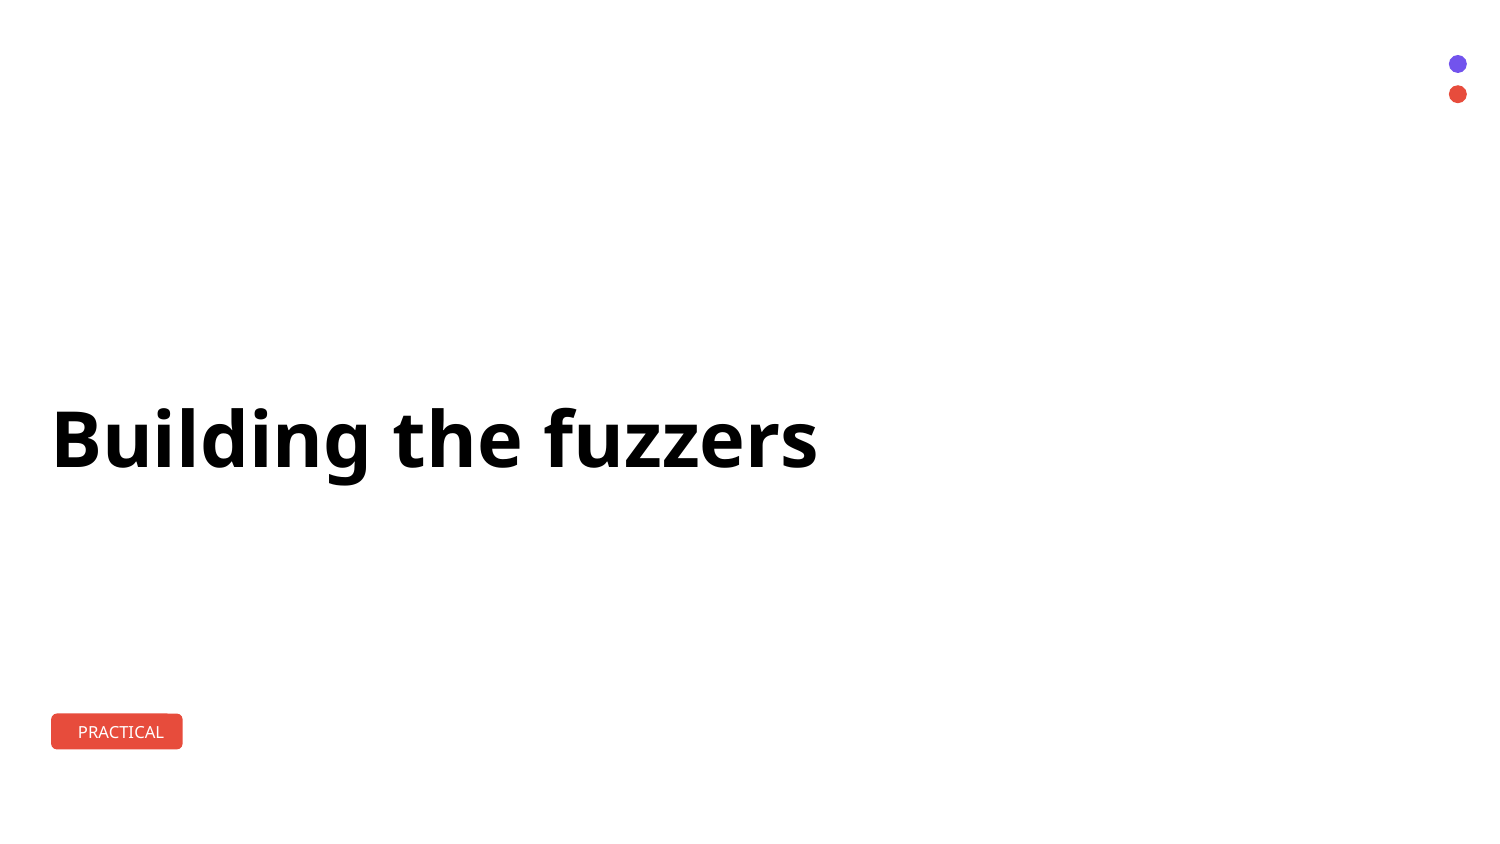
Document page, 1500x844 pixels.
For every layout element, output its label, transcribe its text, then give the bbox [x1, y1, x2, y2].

text_box [1448, 85, 1467, 104]
text_box [1448, 54, 1467, 73]
text_box PRACTICAL [51, 713, 183, 750]
title Building the fuzzers [35, 374, 1433, 469]
